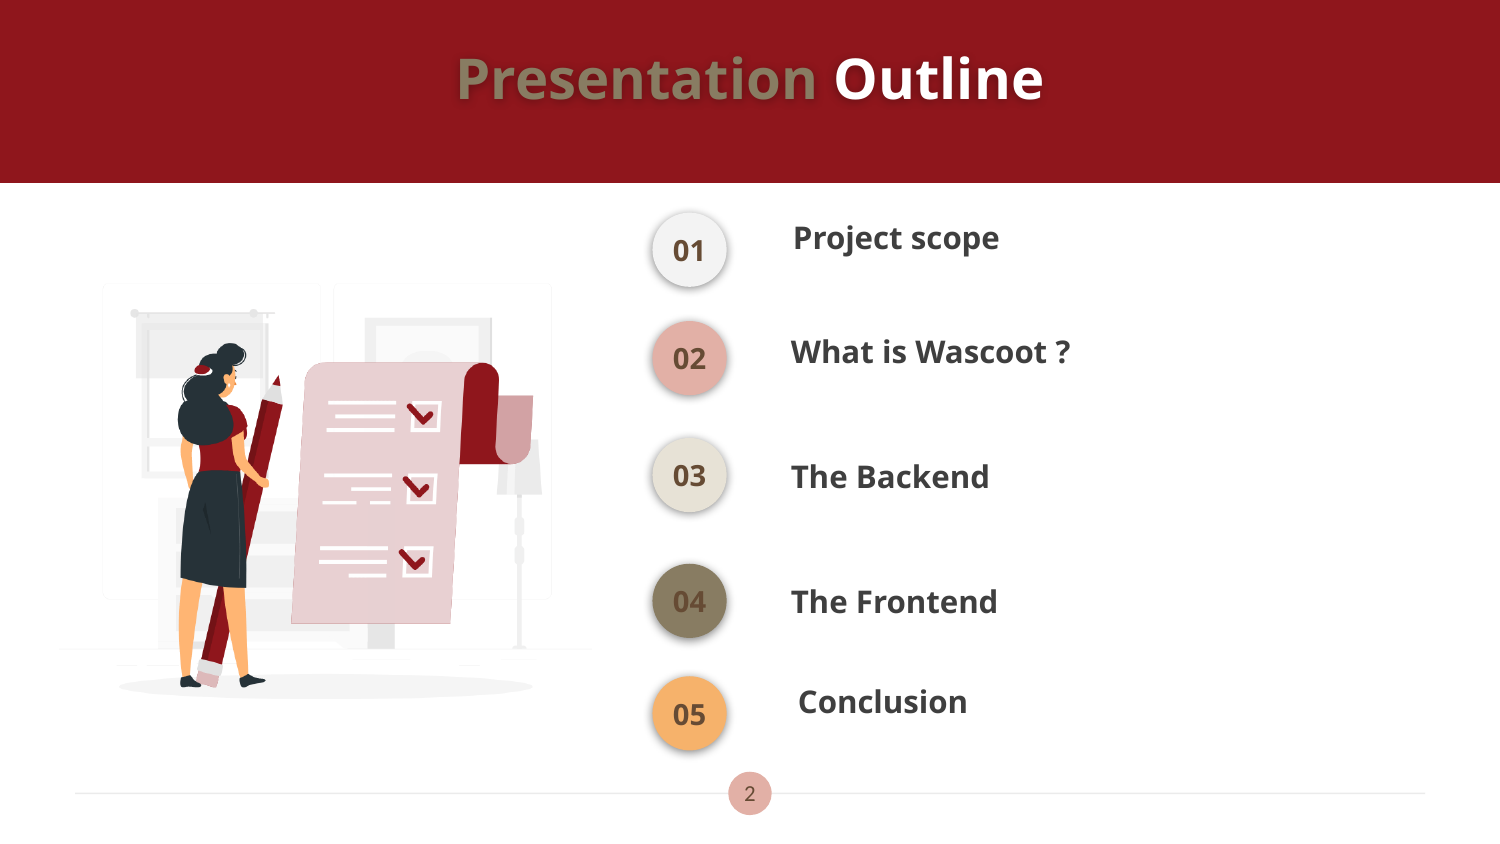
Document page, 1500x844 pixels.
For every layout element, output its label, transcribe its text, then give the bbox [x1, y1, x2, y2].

text_box 02 [652, 321, 727, 396]
text_box The Frontend [779, 576, 1330, 665]
text_box The Backend [779, 451, 1330, 540]
text_box Conclusion [786, 676, 1337, 765]
text_box What is Wascoot ? [779, 326, 1330, 415]
text_box 01 [652, 212, 727, 287]
text_box 05 [652, 676, 727, 751]
title [0, 0, 1500, 183]
text_box Project scope [781, 212, 1425, 316]
picture [59, 221, 592, 781]
slide_number ‹#› [718, 768, 782, 816]
text_box 04 [652, 563, 727, 638]
text_box 03 [652, 437, 727, 513]
title Presentation Outline [75, 33, 1425, 122]
